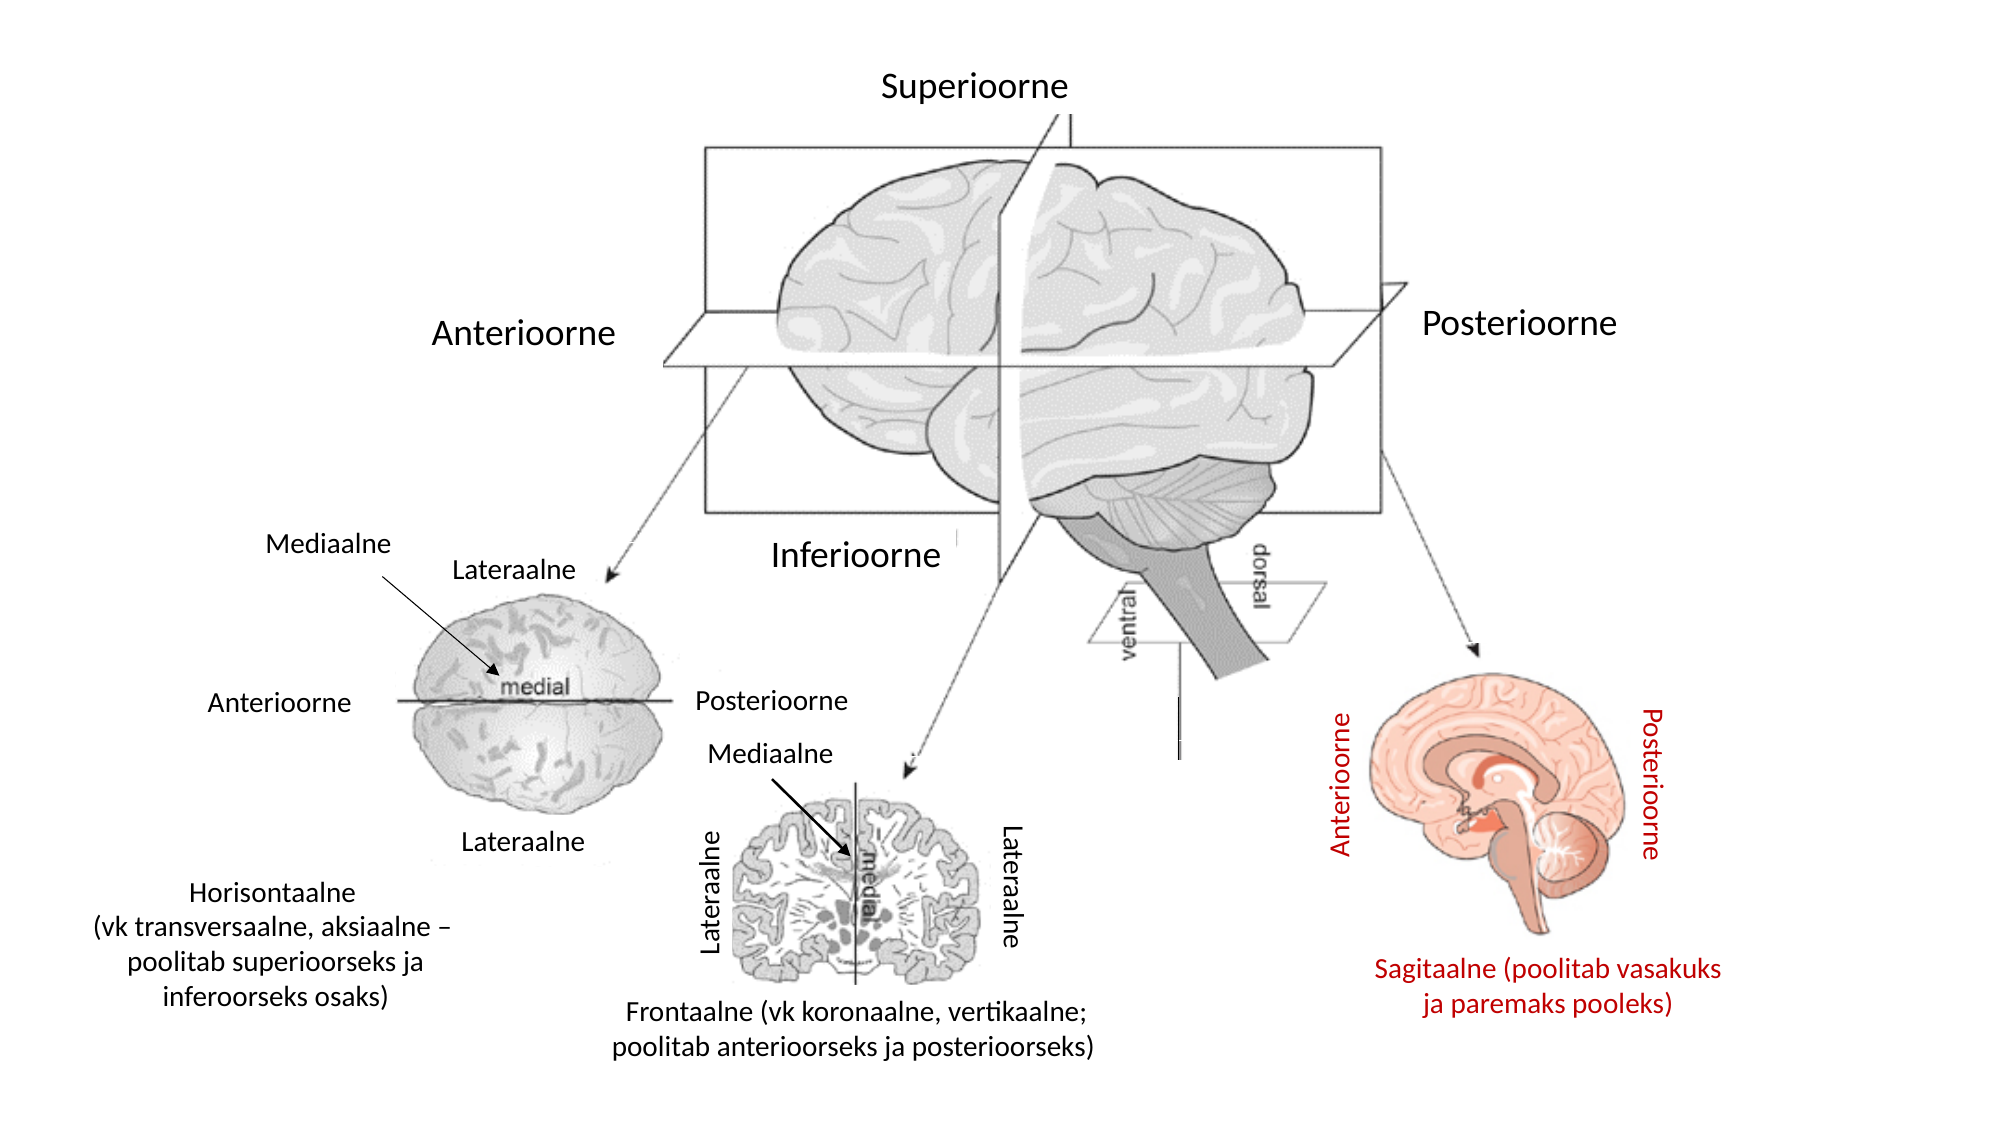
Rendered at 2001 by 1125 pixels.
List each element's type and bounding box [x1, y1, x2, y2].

text_box [42, 54, 1747, 1093]
